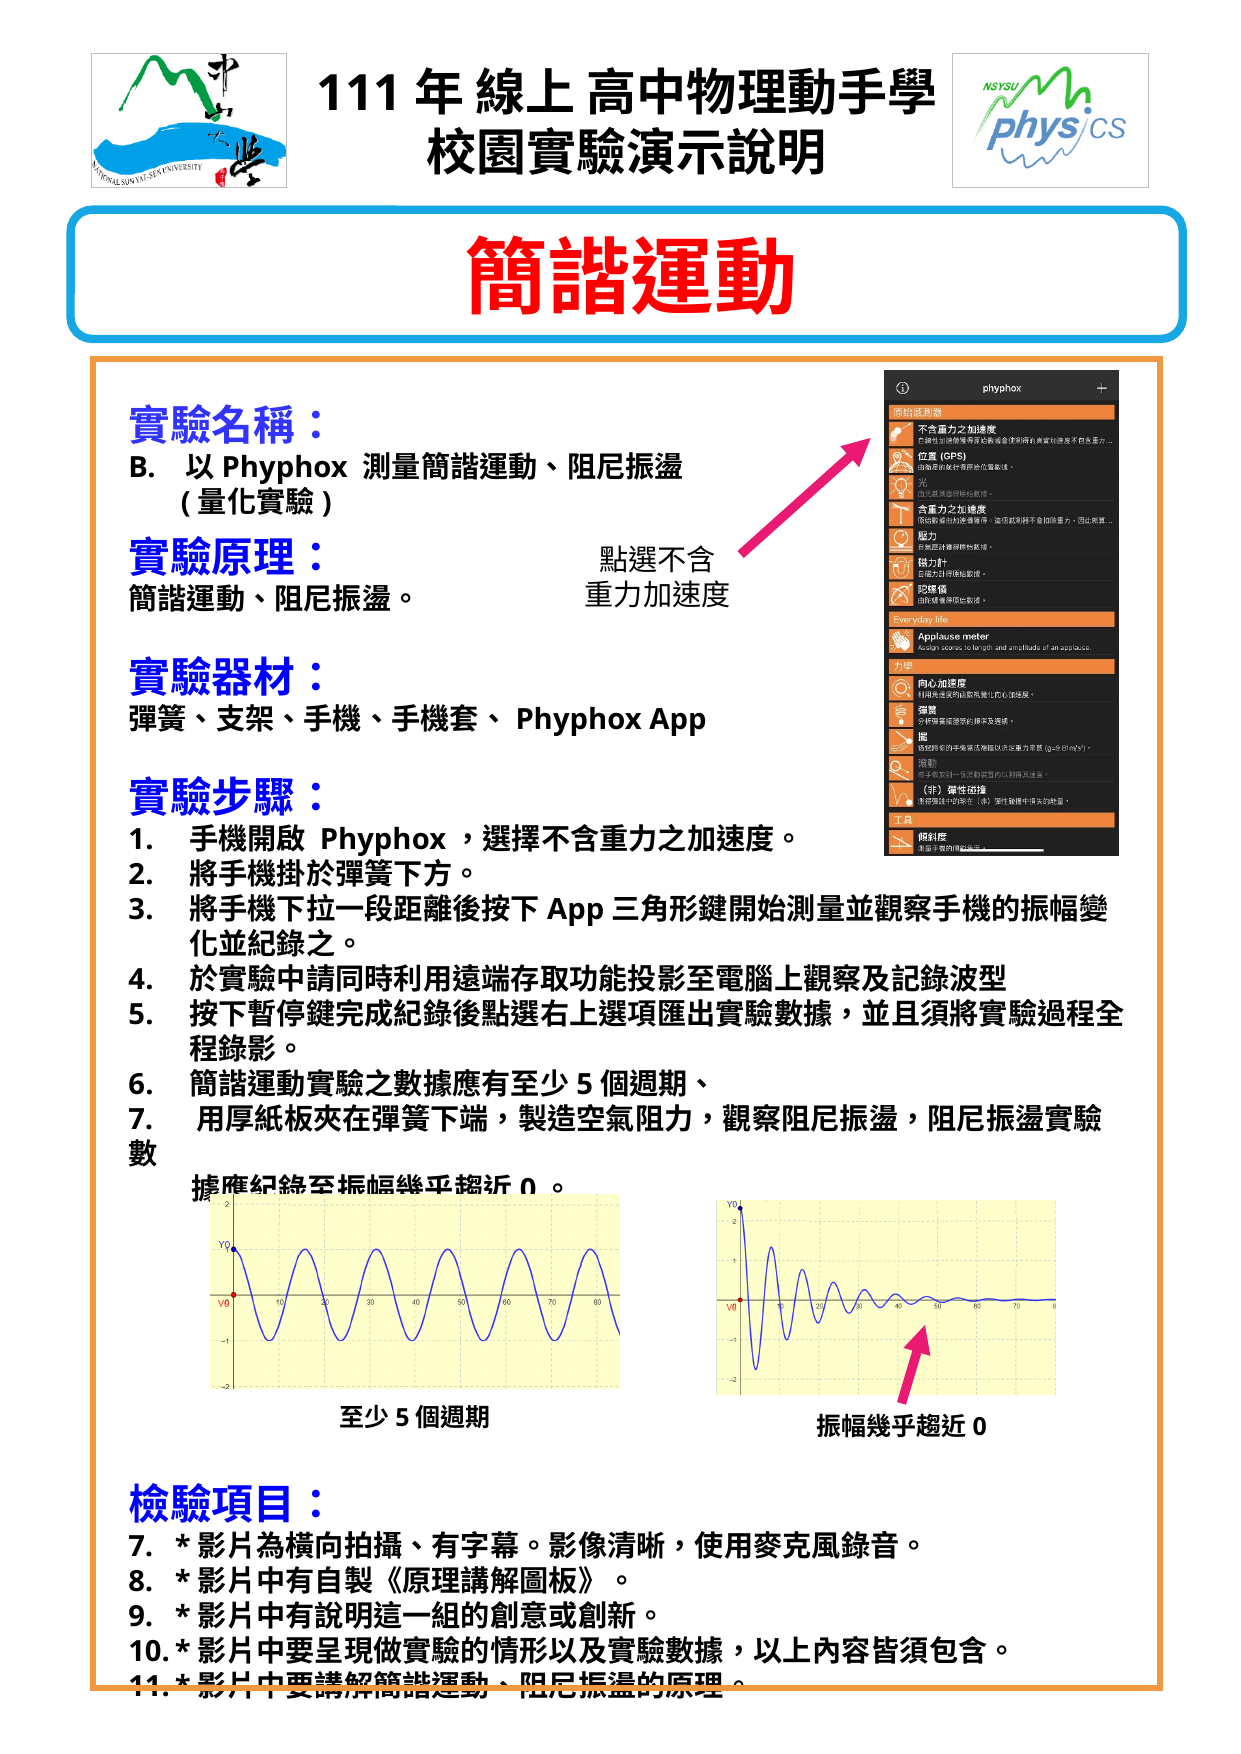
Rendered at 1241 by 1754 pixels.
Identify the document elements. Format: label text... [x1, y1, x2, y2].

picture [884, 370, 1119, 856]
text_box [70, 209, 1183, 339]
text_box 實驗名稱： B. 以Phyphox 測量簡諧運動、阻尼振盪 (量化實驗) 實驗原理： 簡諧運動、阻尼振盪。 實驗器材： 彈簧、支架、手機、手機套、Phyphox App 實驗步驟： 手機開啟 Phyphox，選擇不含重力之加速度。 將手機掛於彈簧下方。 將手機下拉一段距離後按下App三角形鍵開始測量並觀察手機的振幅變化並紀錄之。 於實驗中請同時利用遠端存取功能投影至電腦上觀察及記錄波型 按下暫停鍵完成紀錄後點選右上選項匯出實驗數據，並且須將實驗過程全程錄影。 簡諧運動實驗之數據應有至少5個週期、 7. 用厚紙板夾在彈簧下端，製造空氣阻力，觀察阻尼振盪，阻尼振盪實驗數 據應紀錄至振幅幾乎趨近0。 檢驗項目： *影片為橫向拍攝、有字幕。影像清晰，使用麥克風錄音。 *影片中有自製《原理講解圖板》。 *影片中有說明這一組的創意或創新。 *影片中要呈現做實驗的情形以及實驗數據，以上內容皆須包含。 *影片中要講解簡諧運動、阻尼振盪的原理。 [113, 1689, 1147, 1710]
picture [716, 1200, 1056, 1395]
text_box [901, 1324, 925, 1404]
text_box 至少5個週期 [254, 1394, 576, 1440]
picture [210, 1194, 620, 1389]
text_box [91, 52, 1149, 190]
text_box [92, 358, 1161, 1689]
text_box 振幅幾乎趨近0 [740, 1403, 1063, 1449]
text_box 點選不含 重力加速度 [557, 533, 759, 619]
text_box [740, 437, 871, 555]
